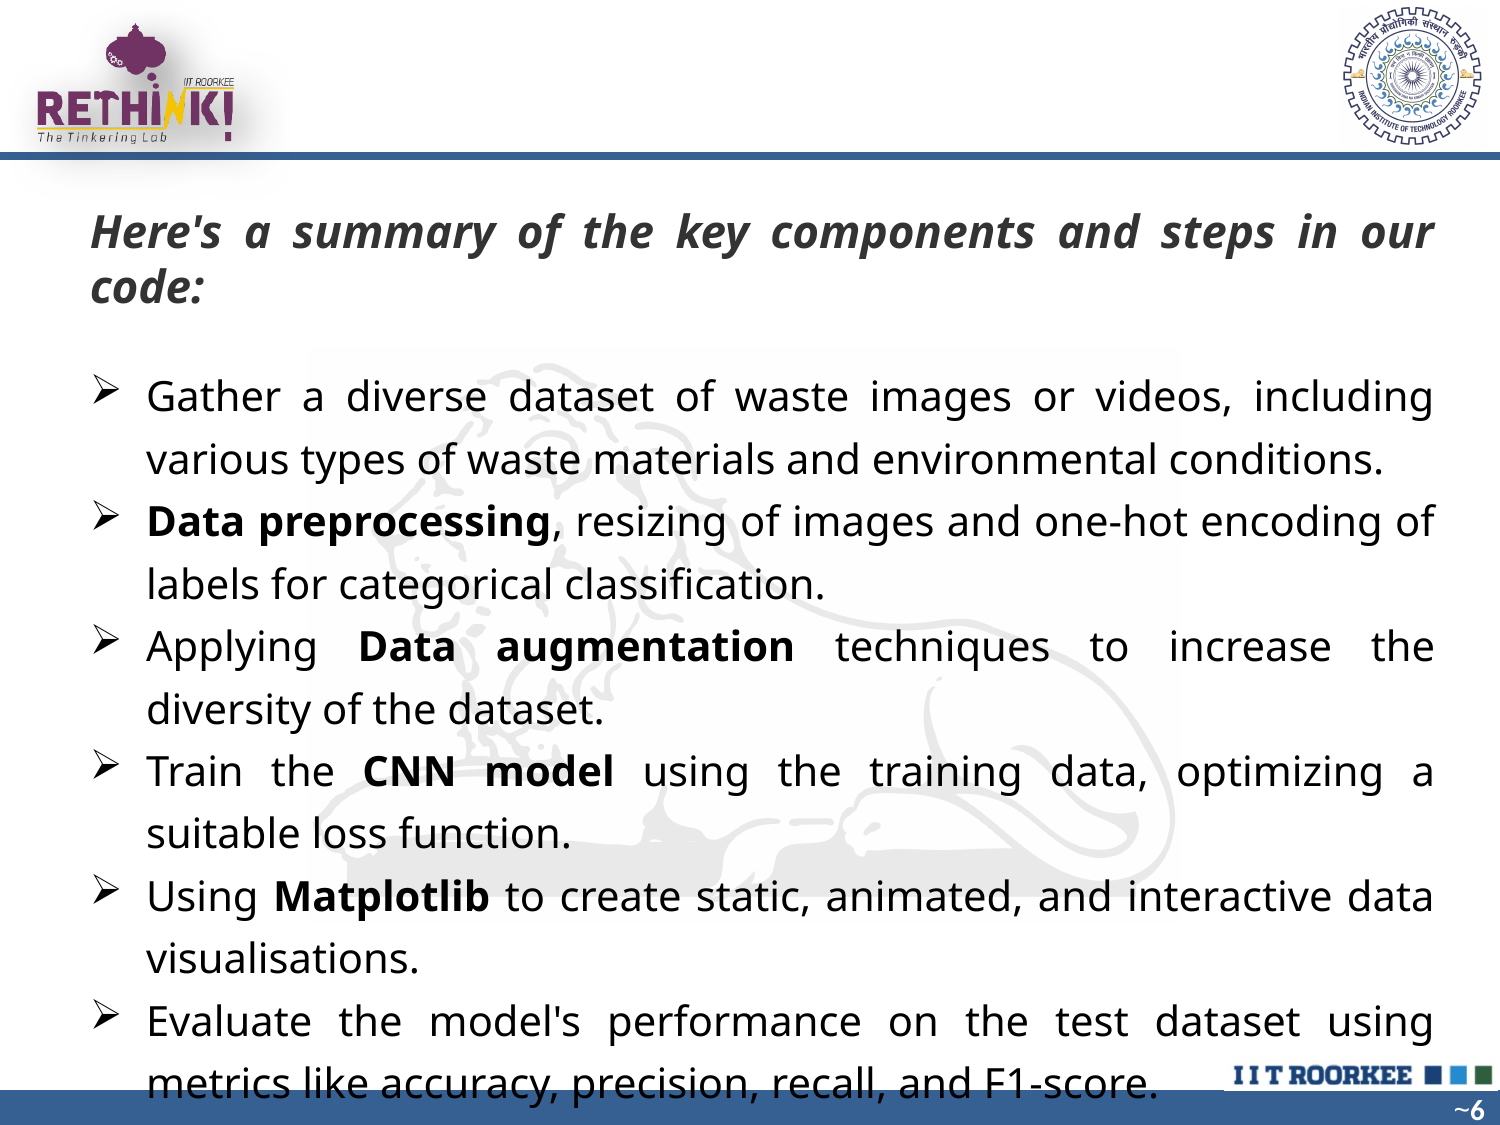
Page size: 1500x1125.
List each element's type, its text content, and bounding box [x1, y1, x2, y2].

picture [37, 23, 234, 144]
text_box Here's a summary of the key components and steps in our code: Gather a diverse dataset of waste images or videos, including various types of waste materials and environmental conditions. Data preprocessing, resizing of images and one-hot encoding of labels for categorical classification. Applying Data augmentation techniques to increase the diversity of the dataset. Train the CNN model using the training data, optimizing a suitable loss function. Using Matplotlib to create static, animated, and interactive data visualisations. Evaluate the model's performance on the test dataset using metrics like accuracy, precision, recall, and F1-score. [50, 195, 1450, 1125]
picture [1450, 1057, 1498, 1091]
picture [1339, 4, 1487, 149]
